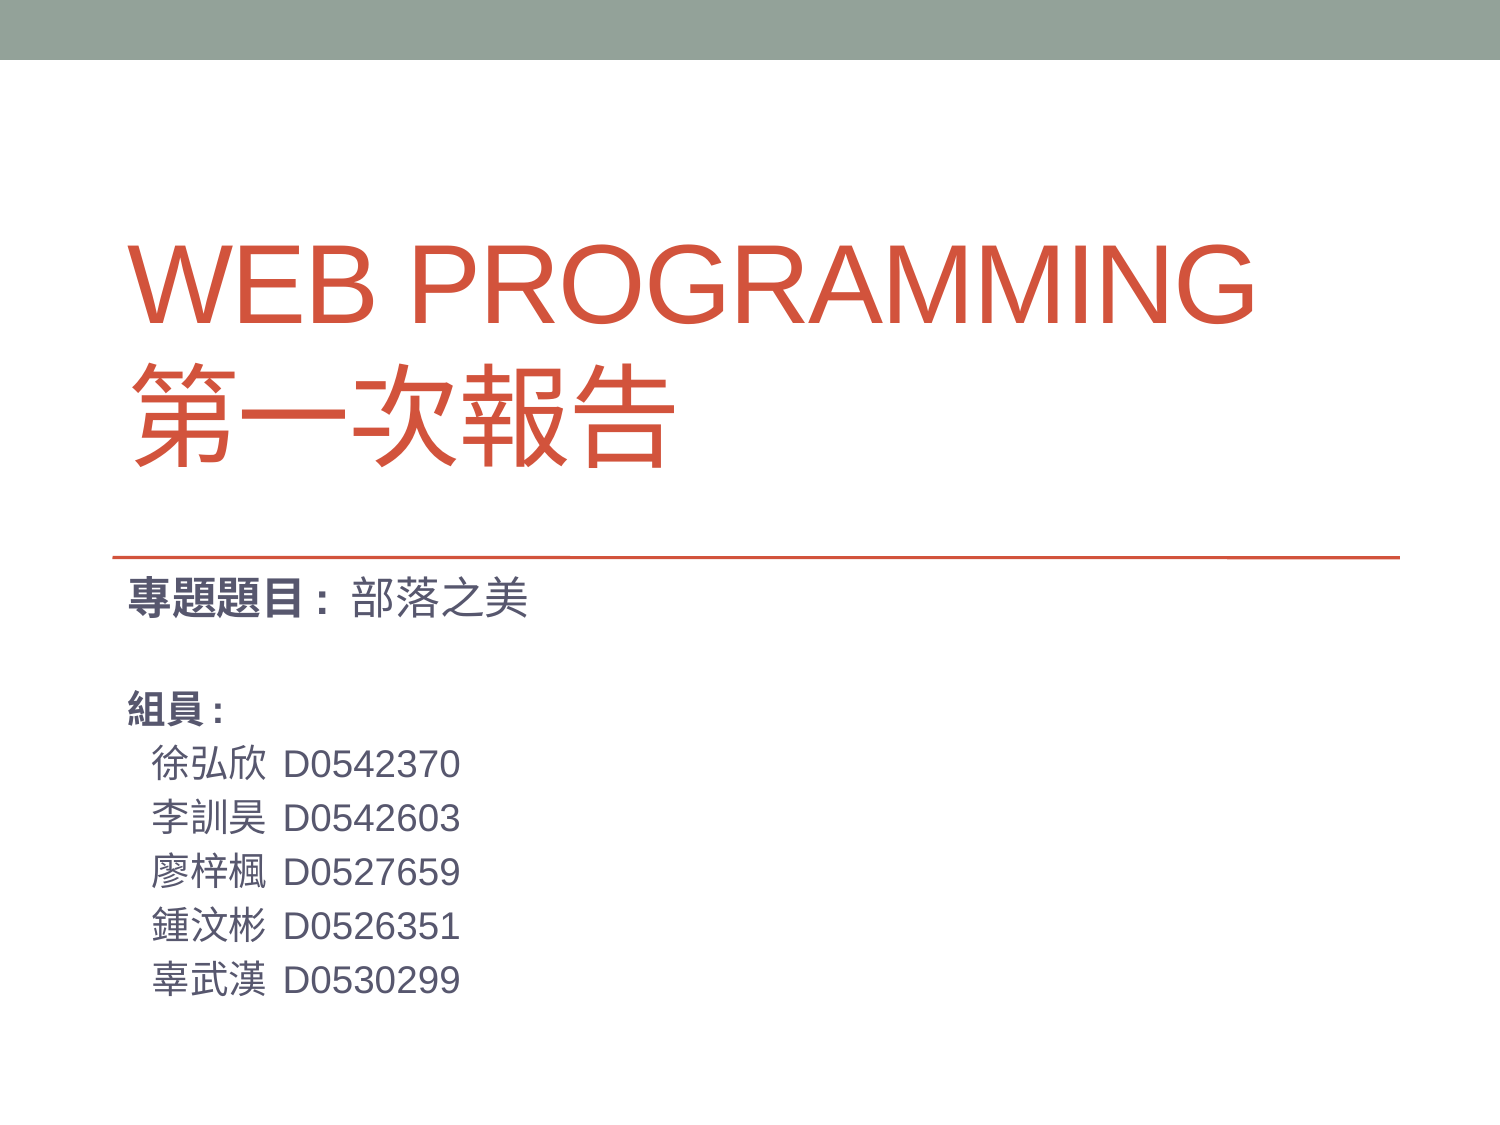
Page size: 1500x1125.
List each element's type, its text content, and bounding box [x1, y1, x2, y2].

title Web Programming 第一次報告 [112, 172, 1400, 489]
subtitle 專題題目: 部落之美 組員: 徐弘欣 D0542370 李訓昊 D0542603 廖梓楓 D0527659 鍾汶彬 D0526351 辜武漢 D0530299 [112, 562, 1163, 1011]
